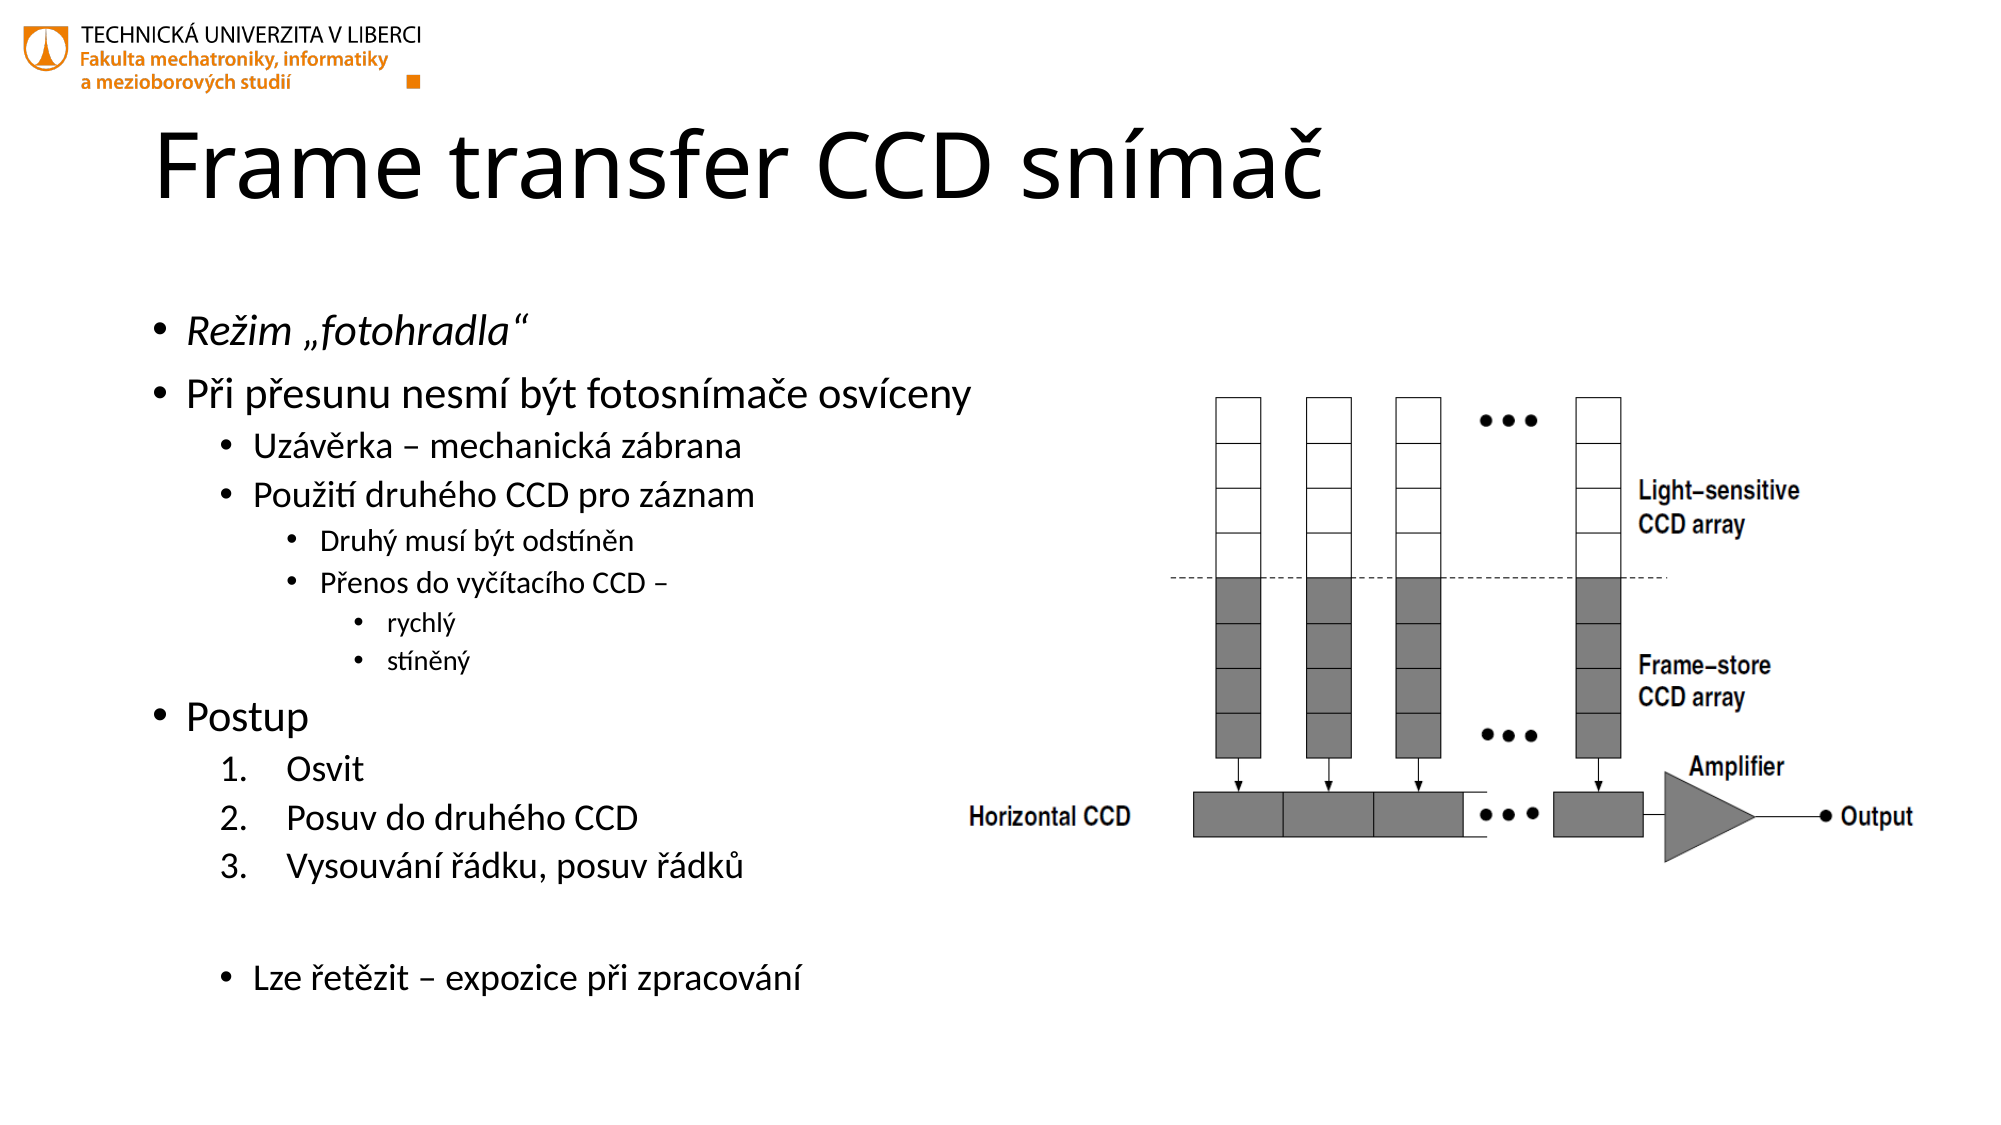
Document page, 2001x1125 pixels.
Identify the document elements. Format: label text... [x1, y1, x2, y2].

picture [930, 379, 1941, 878]
title Frame transfer CCD snímač [137, 59, 1863, 278]
list Režim „fotohradla“ Při přesunu nesmí být fotosnímače osvíceny Uzávěrka – mechanická zábrana Použití druhého CCD pro záznam Druhý musí být odstíněn Přenos do vyčítacího CCD – rychlý stíněný Postup Osvit Posuv do druhého CCD Vysouvání řádku, posuv řádků Lze řetězit – expozice při zpracování [137, 299, 1863, 1014]
picture [0, 15, 443, 105]
